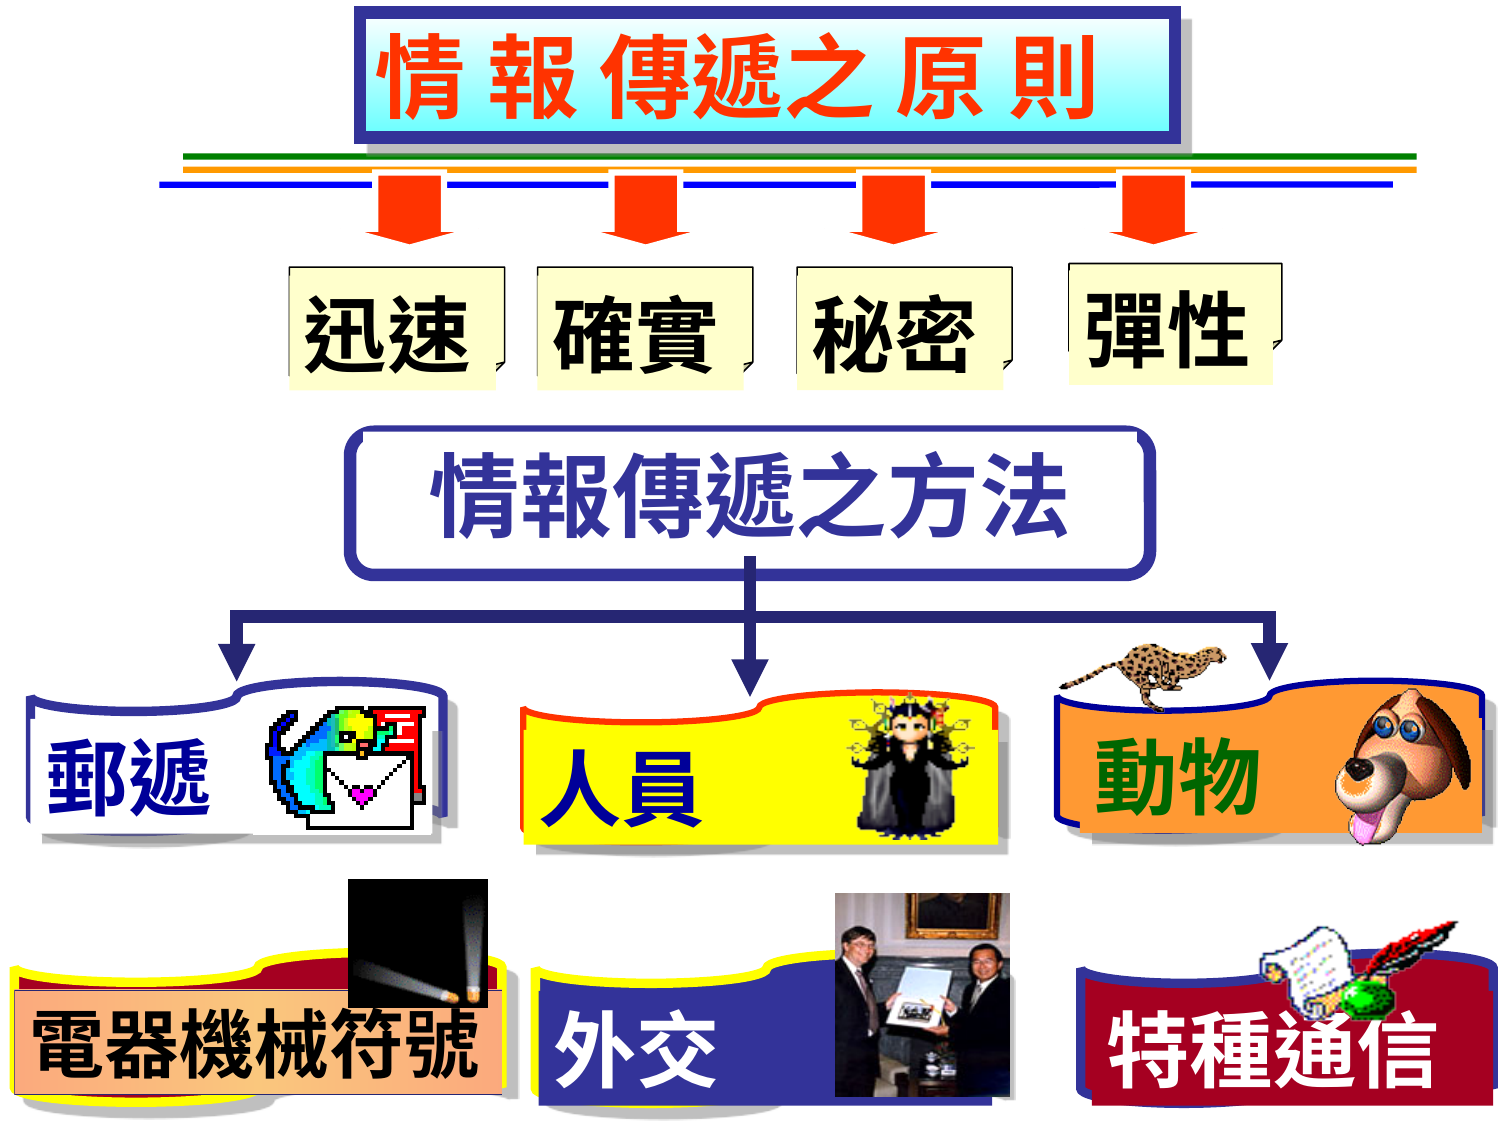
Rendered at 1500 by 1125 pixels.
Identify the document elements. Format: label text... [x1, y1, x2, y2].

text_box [1080, 918, 1494, 1107]
text_box 情 報 傳遞之 原 則 [360, 12, 1176, 138]
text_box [340, 172, 1223, 248]
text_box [796, 266, 1013, 391]
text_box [1068, 263, 1282, 386]
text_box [349, 431, 1151, 572]
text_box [237, 573, 1263, 698]
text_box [1033, 630, 1483, 870]
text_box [30, 681, 444, 835]
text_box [535, 892, 1011, 1107]
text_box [537, 266, 754, 392]
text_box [289, 266, 505, 392]
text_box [522, 692, 999, 846]
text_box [14, 879, 503, 1103]
